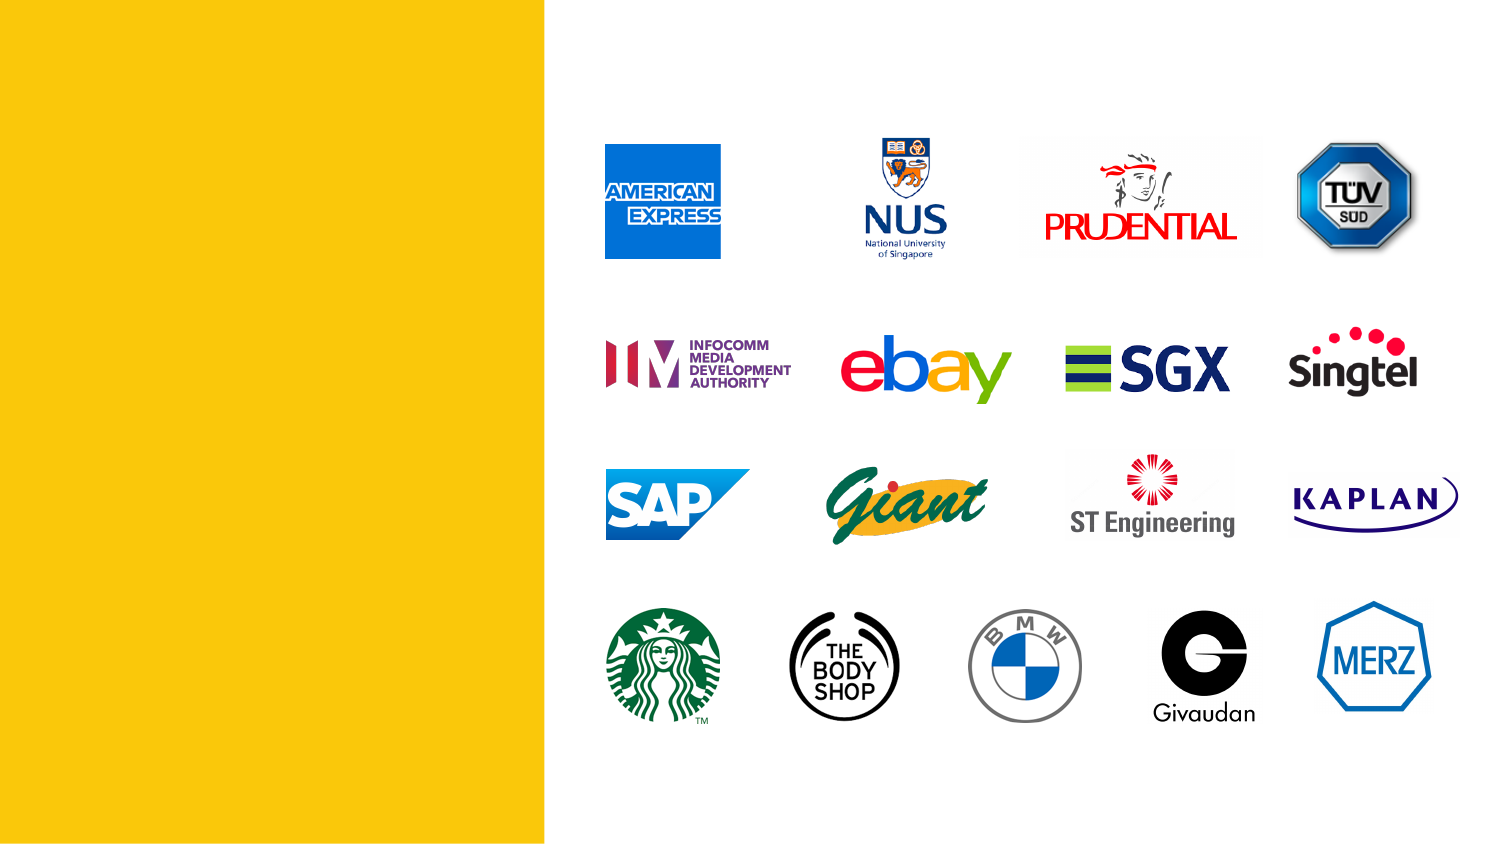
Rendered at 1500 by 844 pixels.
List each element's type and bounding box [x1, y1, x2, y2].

picture [1065, 448, 1236, 541]
picture [1019, 135, 1263, 258]
picture [605, 144, 722, 259]
picture [840, 113, 970, 284]
picture [1288, 472, 1460, 539]
picture [967, 609, 1082, 723]
picture [606, 608, 721, 724]
picture [606, 471, 750, 541]
picture [840, 335, 1012, 404]
picture [1064, 344, 1236, 395]
picture [1288, 325, 1418, 397]
picture [1314, 598, 1434, 714]
picture [1281, 130, 1425, 263]
picture [814, 460, 1000, 553]
picture [1147, 608, 1263, 724]
picture [741, 608, 947, 724]
picture [606, 340, 791, 388]
